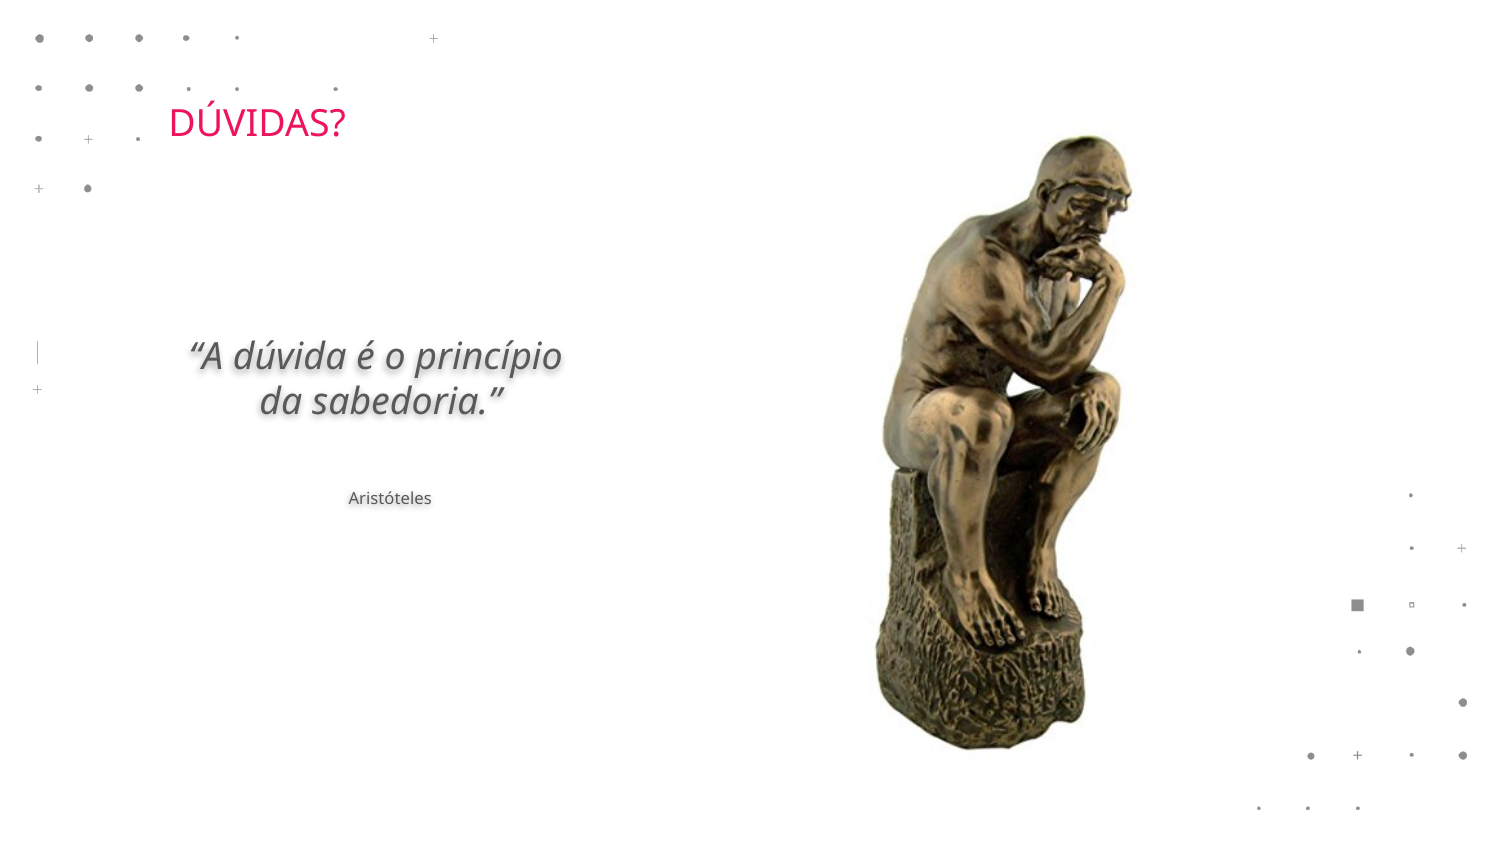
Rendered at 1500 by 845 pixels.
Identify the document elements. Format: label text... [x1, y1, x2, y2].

text_box DÚVIDAS? [153, 91, 782, 151]
picture [33, 34, 1467, 810]
text_box “A dúvida é o princípio da sabedoria.” Aristóteles [153, 363, 608, 482]
